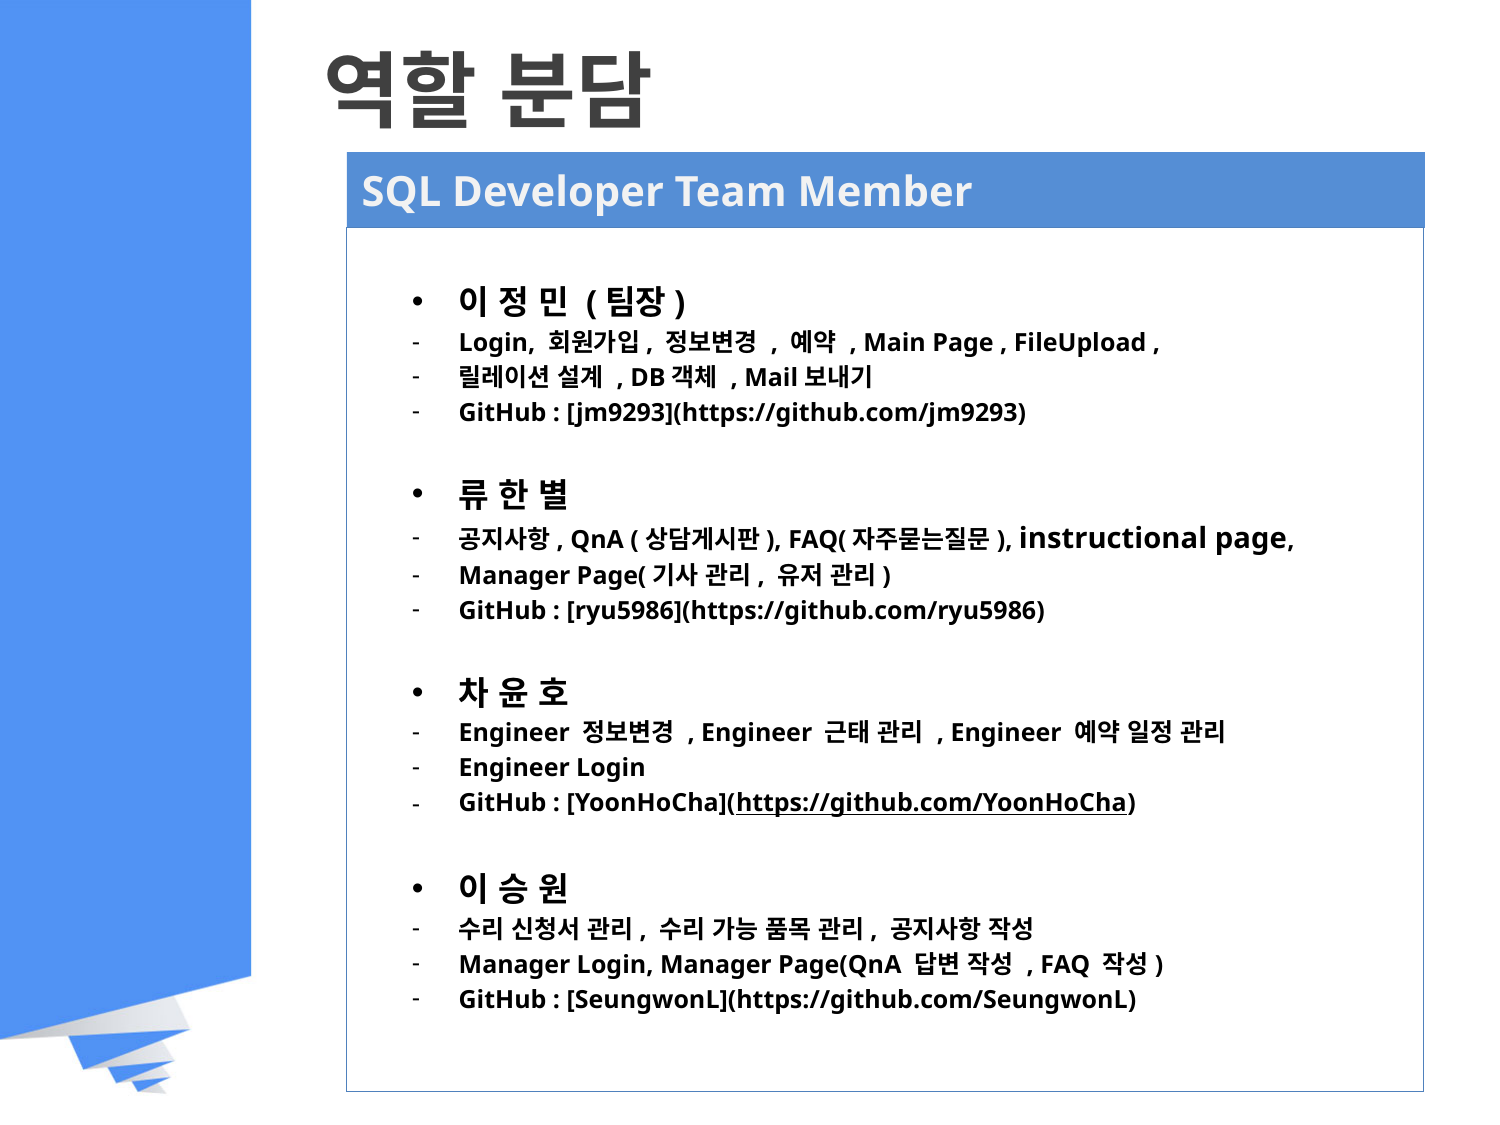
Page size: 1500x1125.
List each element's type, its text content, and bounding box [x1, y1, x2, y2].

picture [0, 0, 1500, 1125]
list SQL Developer Team Member [346, 152, 1425, 228]
list 이 정 민 (팀장) Login, 회원가입, 정보변경 , 예약 , Main Page , FileUpload , 릴레이션 설계 , DB객체 , Mail보내기 GitHub : [jm9293](https://github.com/jm9293) 류 한 별 공지사항, QnA (상담게시판), FAQ(자주묻는질문), instructional page, Manager Page(기사 관리, 유저 관리) GitHub : [ryu5986](https://github.com/ryu5986) 차 윤 호 Engineer 정보변경 , Engineer 근태 관리 , Engineer 예약 일정 관리 Engineer Login GitHub : [YoonHoCha](https://github.com/YoonHoCha) 이 승 원 수리 신청서 관리, 수리 가능 품목 관리, 공지사항 작성 Manager Login, Manager Page(QnA 답변 작성 , FAQ 작성) GitHub : [SeungwonL](https://github.com/SeungwonL) [346, 227, 1424, 1092]
title 역할 분담 [265, 0, 1500, 176]
